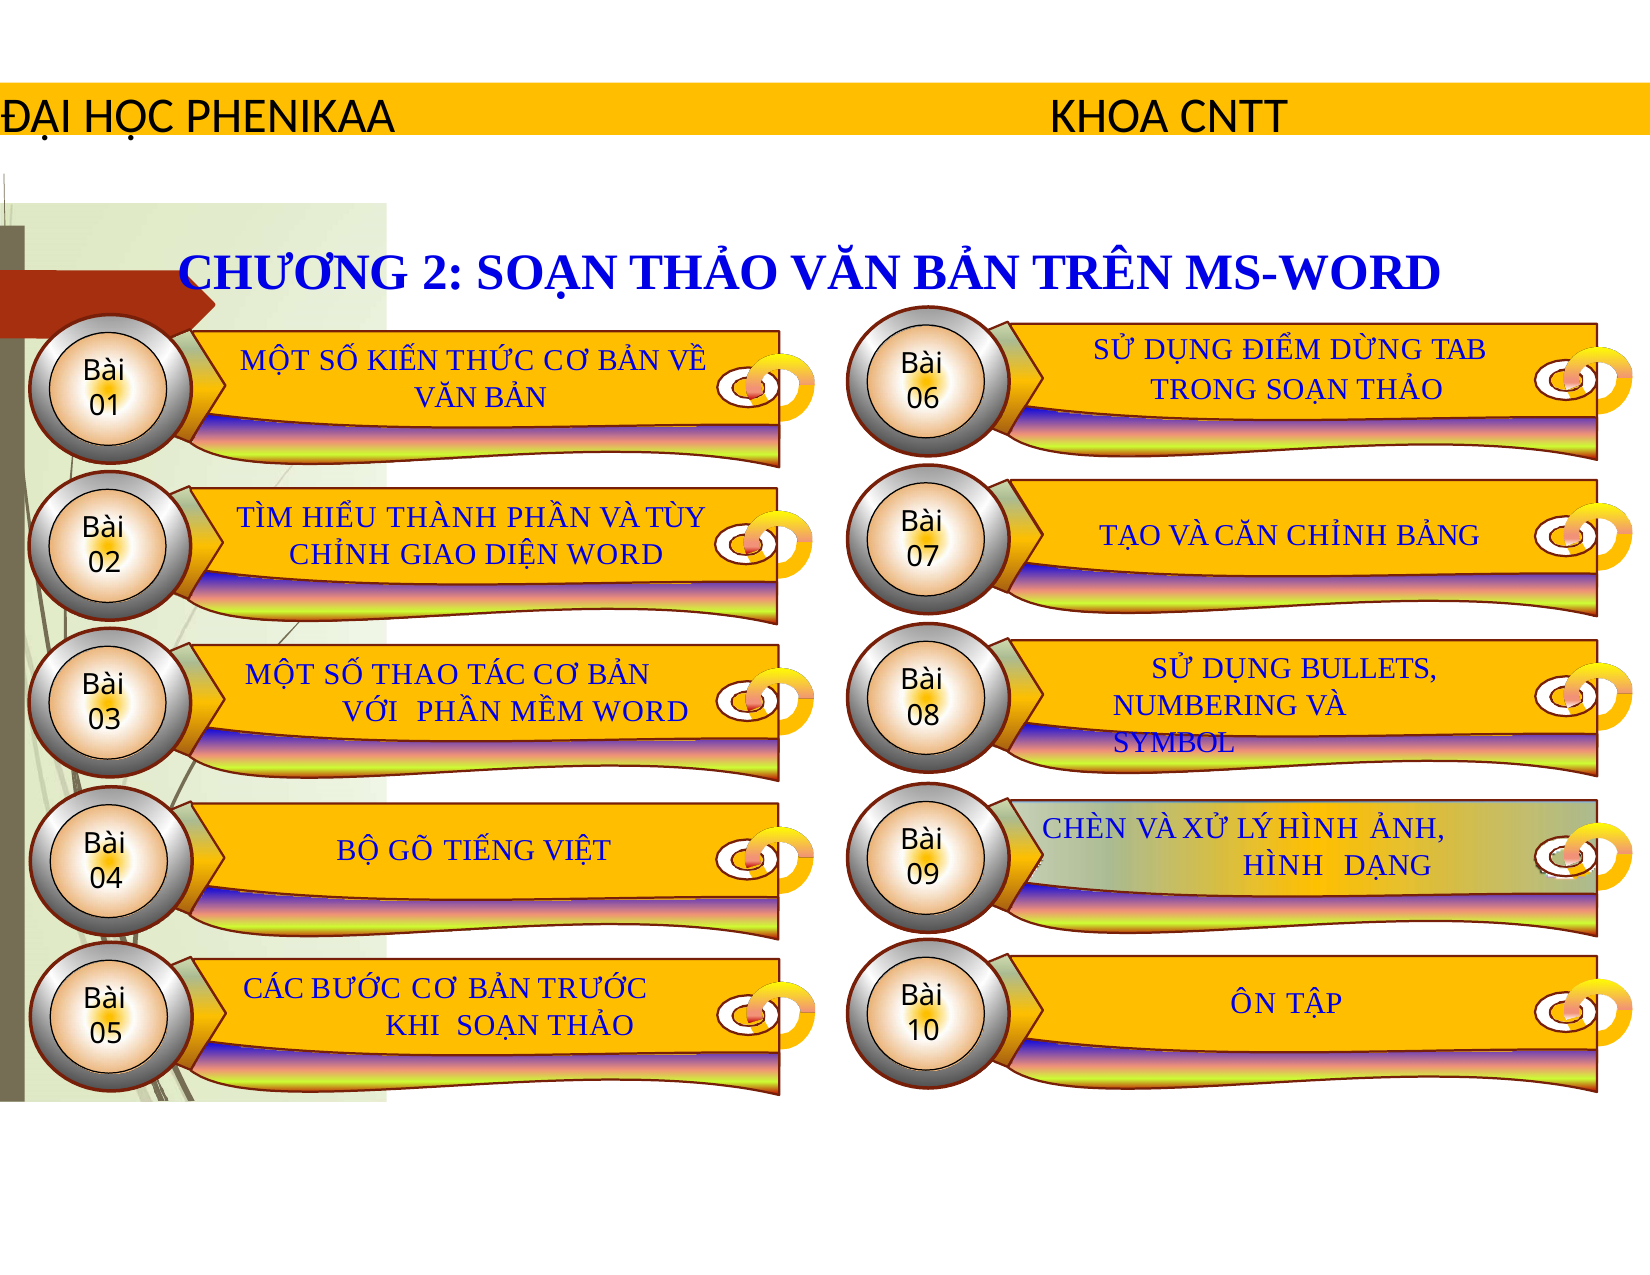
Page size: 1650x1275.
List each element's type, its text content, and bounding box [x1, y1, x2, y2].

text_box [845, 462, 1045, 616]
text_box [1006, 322, 1633, 462]
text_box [845, 937, 1045, 1091]
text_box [189, 957, 816, 1097]
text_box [845, 304, 1045, 459]
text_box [26, 353, 816, 623]
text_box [28, 784, 228, 938]
text_box CHƯƠNG 2: SOẠN THẢO VĂN BẢN TRÊN MS-WORD [392, 236, 1541, 300]
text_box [1006, 954, 1633, 1094]
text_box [845, 621, 1045, 775]
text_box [188, 643, 815, 783]
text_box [1006, 798, 1633, 938]
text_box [188, 329, 815, 353]
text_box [186, 486, 813, 626]
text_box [27, 312, 227, 352]
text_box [1006, 638, 1633, 778]
text_box ĐẠI HỌC PHENIKAA KHOA CNTT [0, 82, 1650, 135]
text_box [187, 802, 814, 941]
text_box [26, 626, 227, 779]
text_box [0, 173, 387, 1102]
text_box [845, 781, 1045, 935]
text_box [28, 940, 228, 1093]
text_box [1006, 478, 1633, 618]
